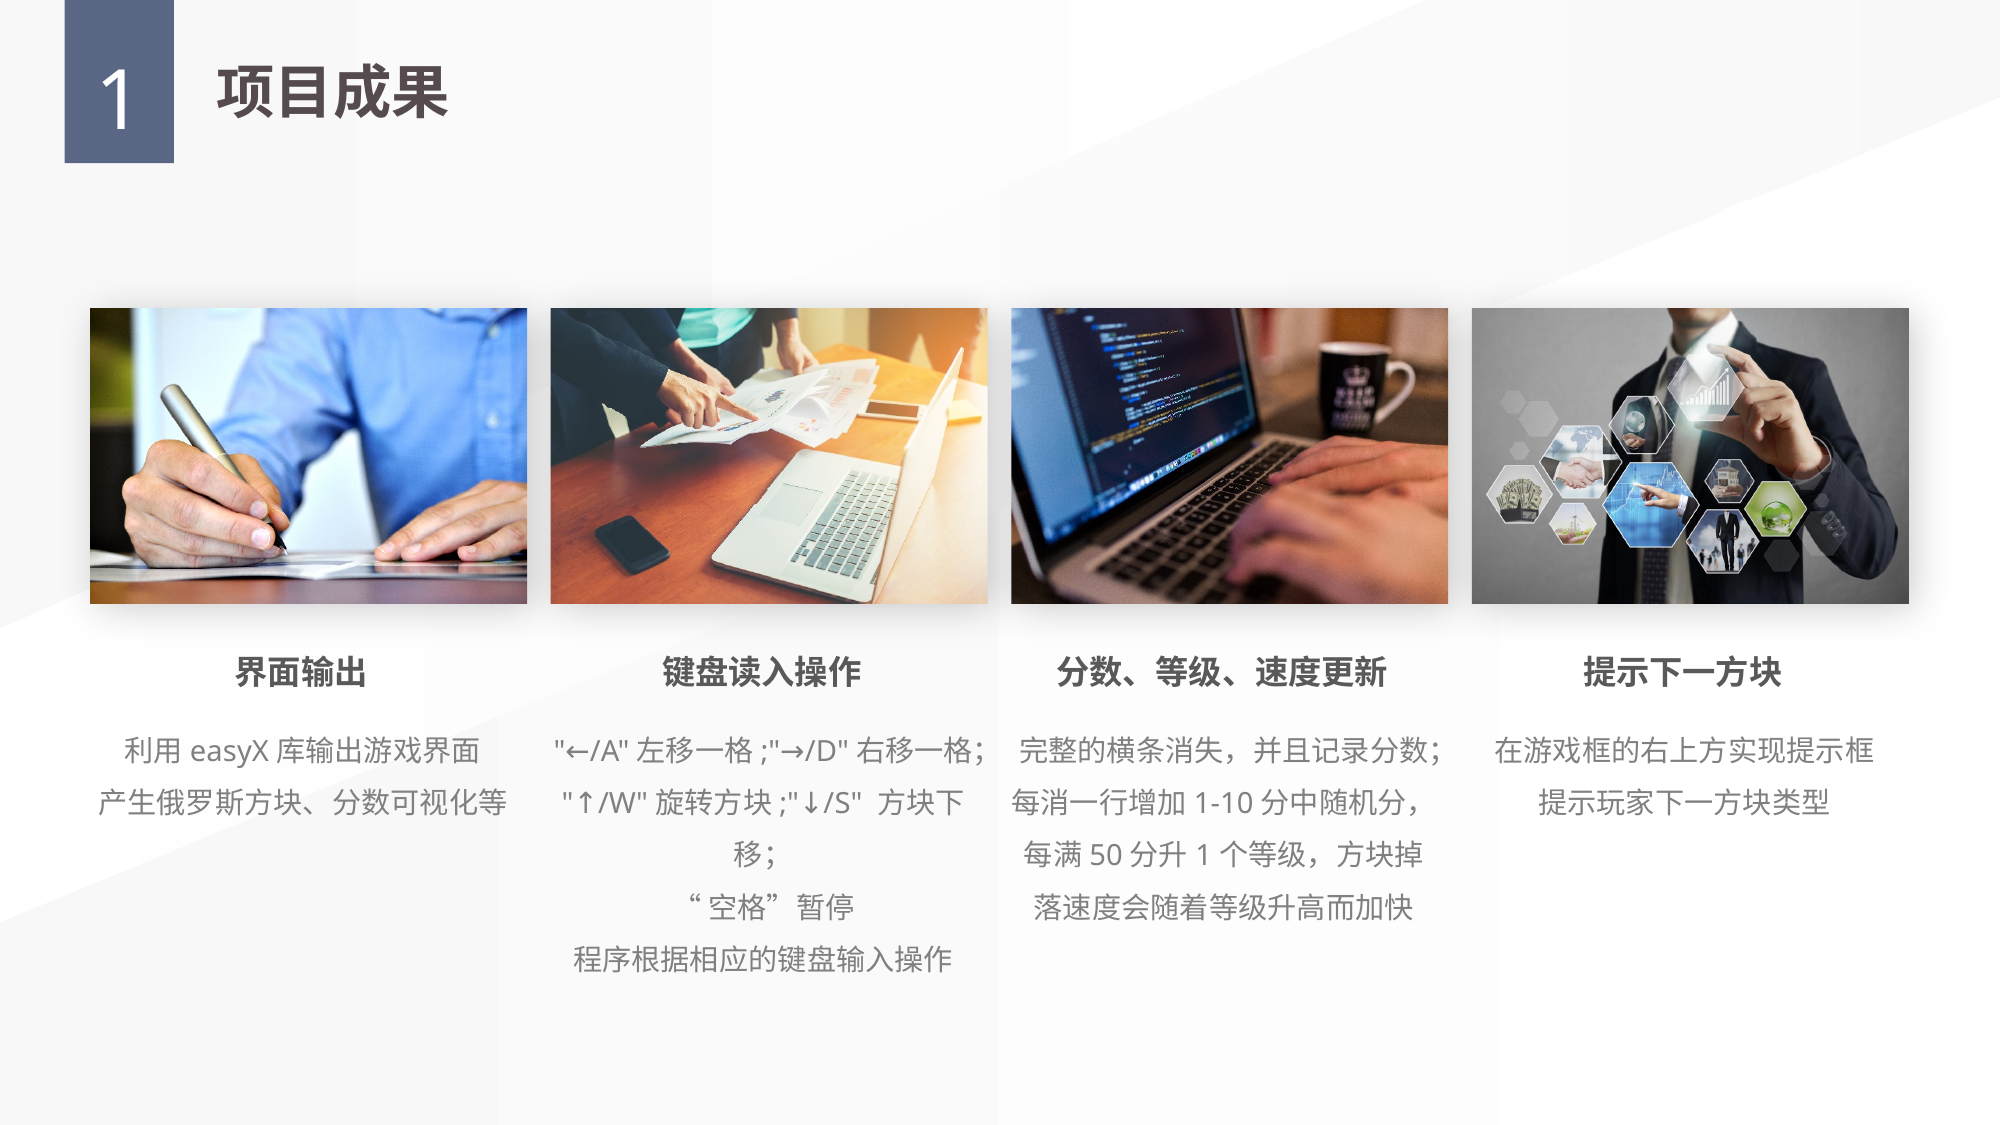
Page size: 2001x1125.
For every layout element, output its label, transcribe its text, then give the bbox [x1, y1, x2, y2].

text_box 键盘读入操作 [661, 643, 877, 699]
text_box "←/A"左移一格;"→/D"右移一格； "↑/W"旋转方块;"↓/S" 方块下移； “空格”暂停 程序根据相应的键盘输入操作 [548, 706, 991, 984]
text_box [64, 0, 915, 164]
text_box [1471, 307, 1910, 605]
text_box 在游戏框的右上方实现提示框 提示玩家下一方块类型 [1471, 706, 1909, 827]
text_box [89, 307, 528, 605]
text_box 利用easyX库输出游戏界面 产生俄罗斯方块、分数可视化等 [90, 706, 528, 827]
text_box 分数、等级、速度更新 [1056, 643, 1404, 699]
text_box 界面输出 [234, 643, 383, 699]
text_box [1010, 307, 1449, 605]
text_box 完整的横条消失，并且记录分数； 每消一行增加1-10分中随机分，每满50分升1个等级，方块掉落速度会随着等级升高而加快 [1011, 706, 1449, 932]
text_box 提示下一方块 [1583, 643, 1798, 699]
text_box [550, 307, 989, 605]
